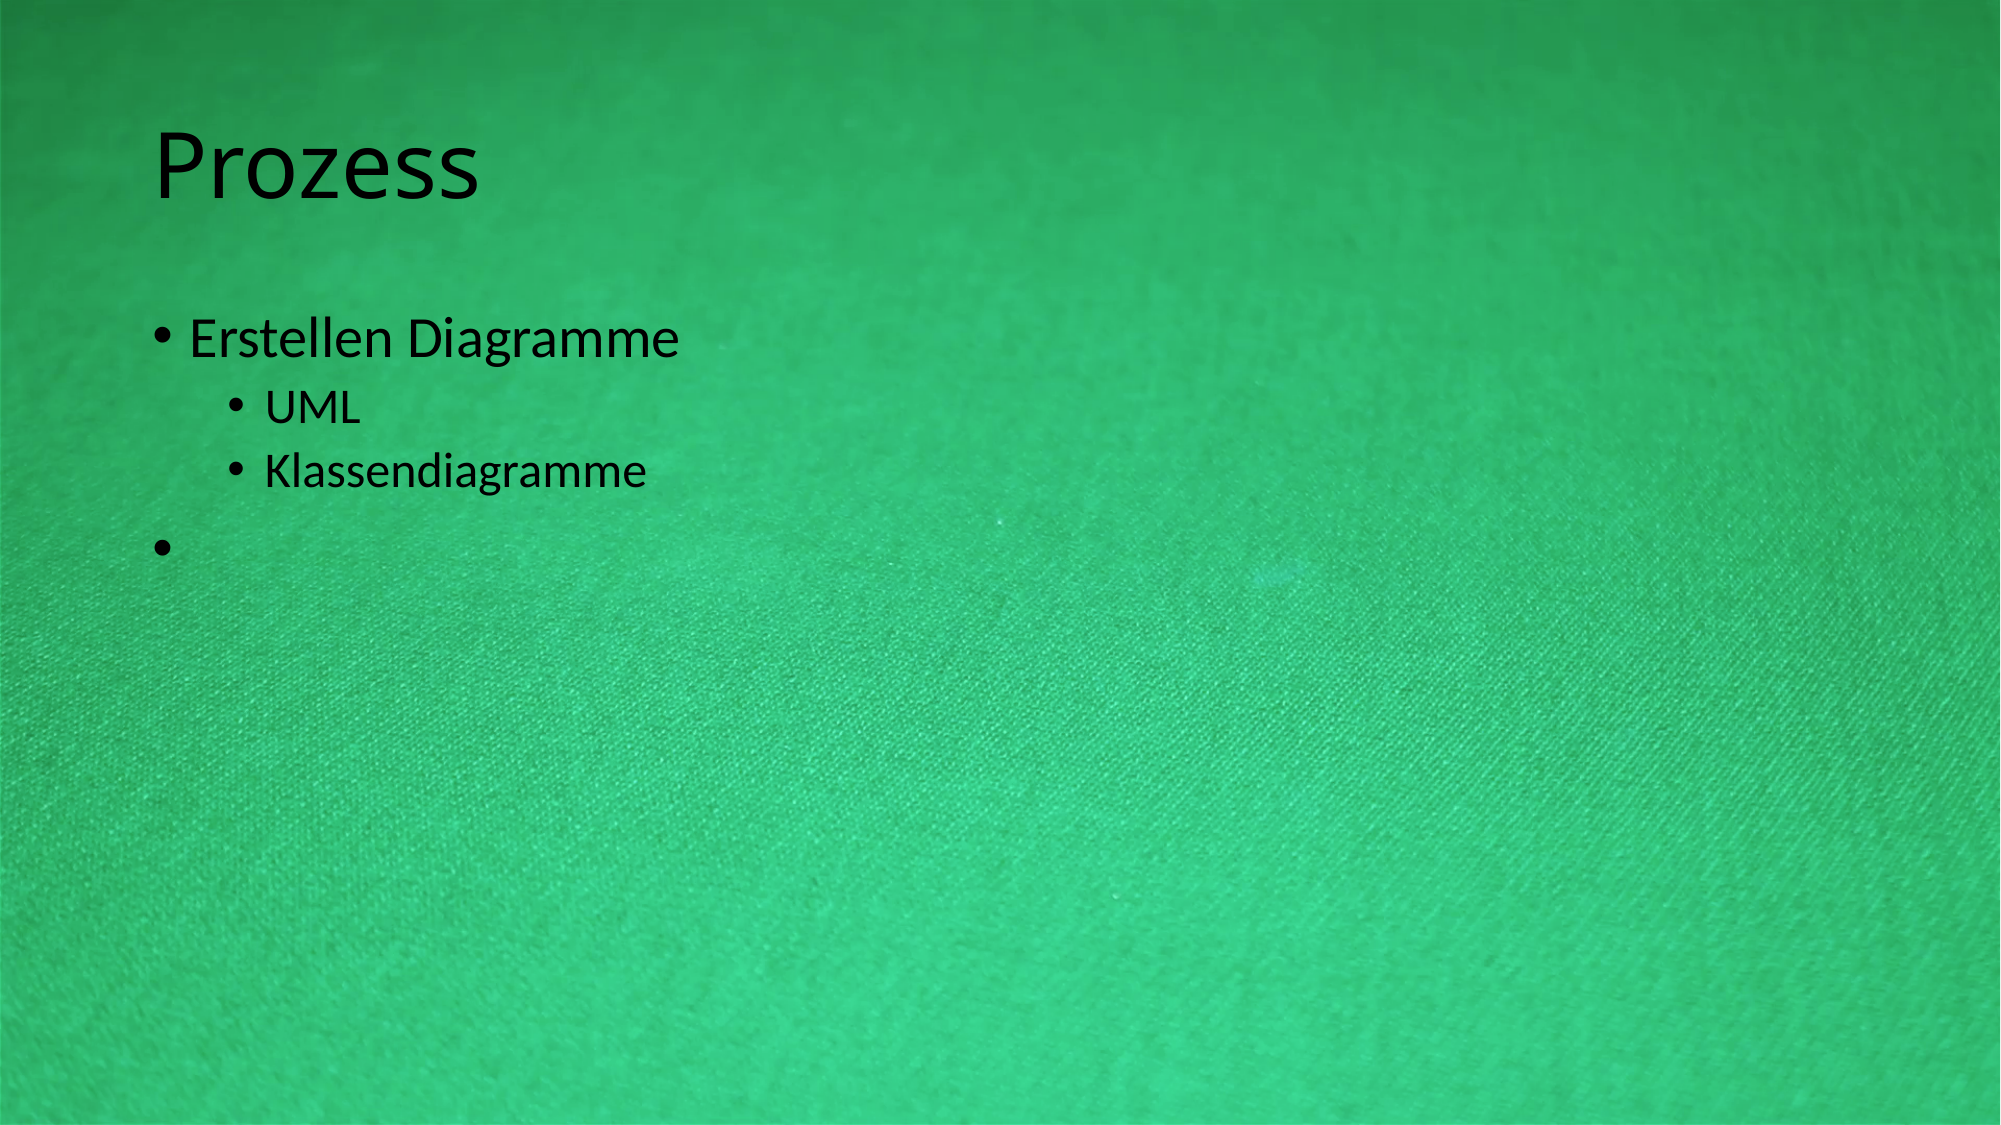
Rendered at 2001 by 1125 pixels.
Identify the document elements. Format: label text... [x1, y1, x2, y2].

picture [0, 0, 2001, 1125]
list Erstellen Diagramme UML Klassendiagramme [137, 299, 1863, 1014]
title Prozess [137, 59, 1863, 278]
